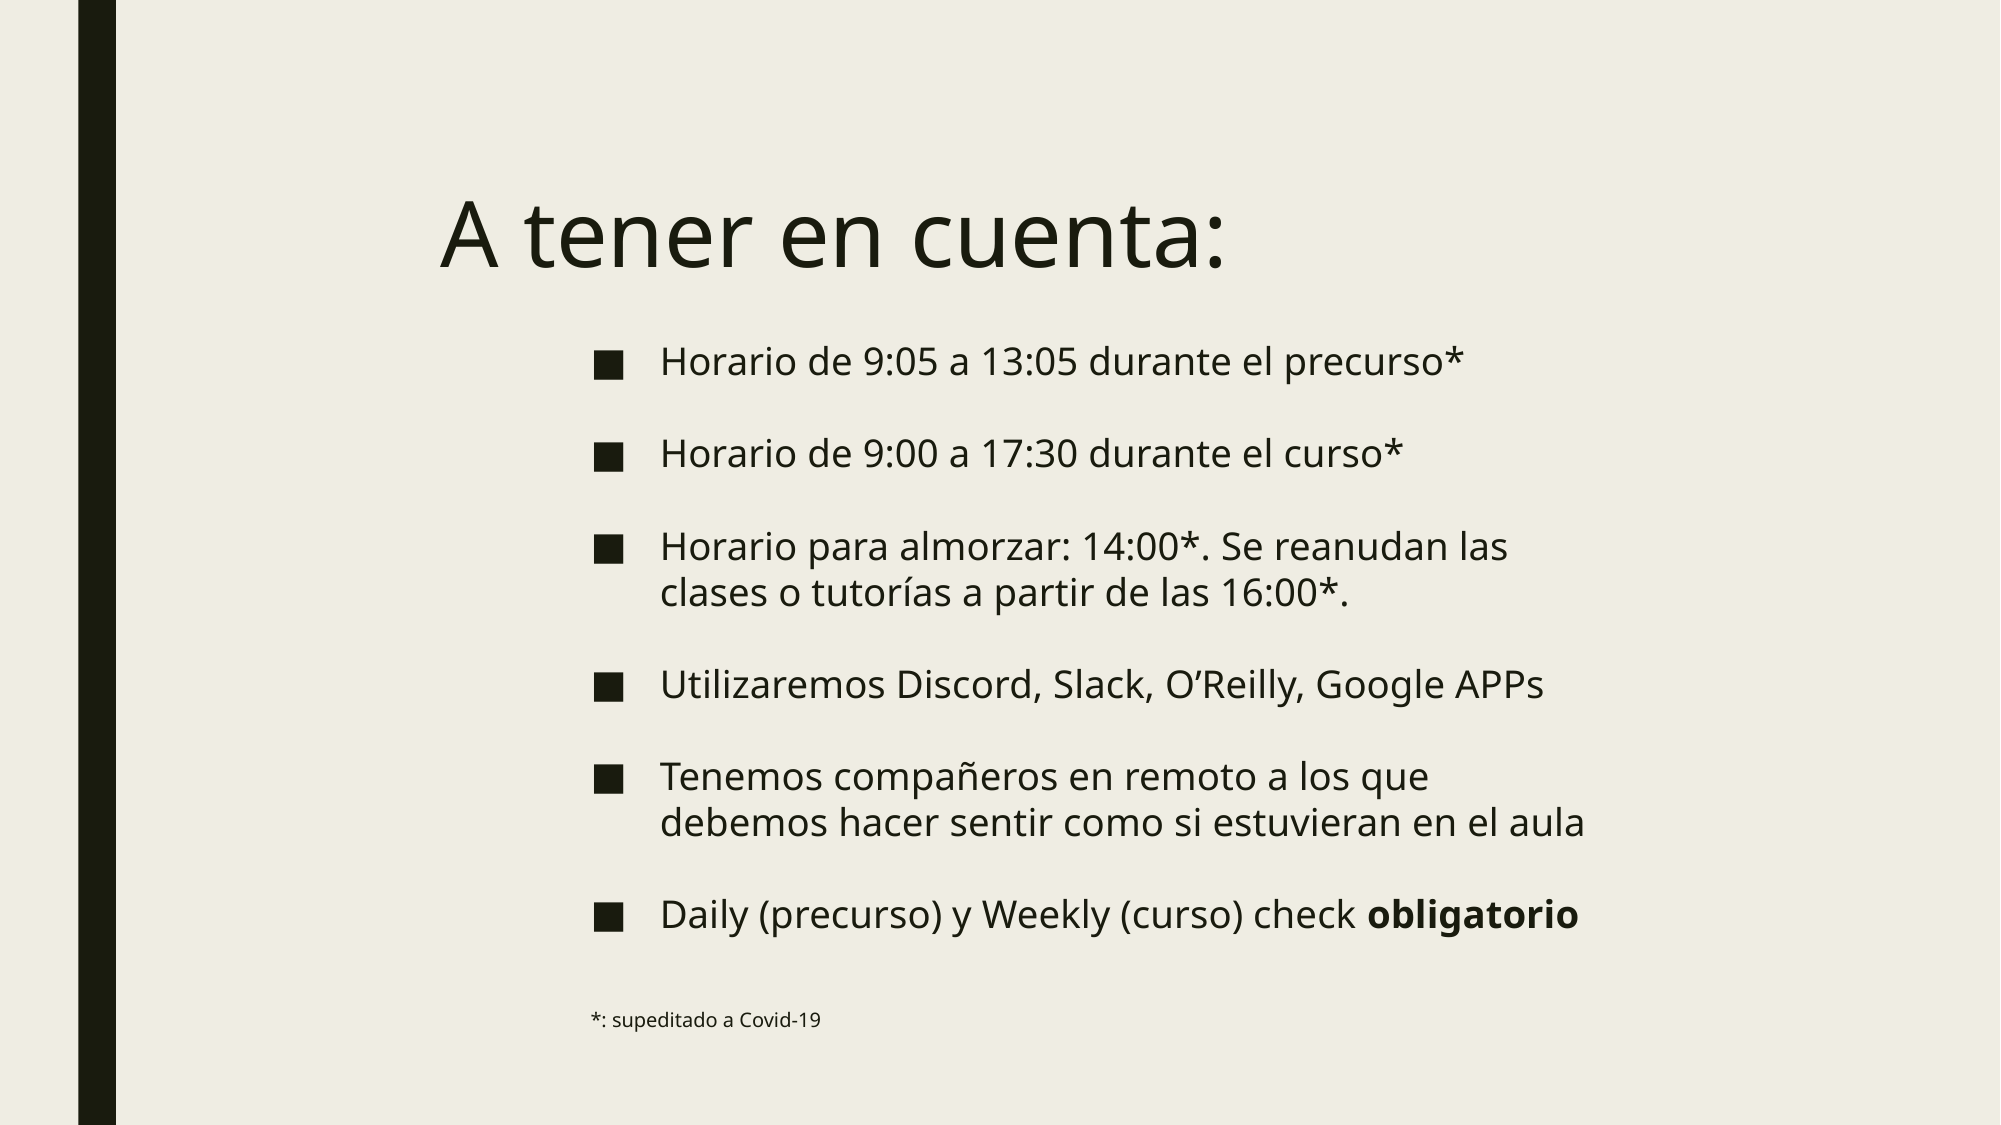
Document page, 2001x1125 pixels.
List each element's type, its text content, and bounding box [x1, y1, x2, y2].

title A tener en cuenta: [425, 181, 1757, 426]
list Horario de 9:05 a 13:05 durante el precurso* Horario de 9:00 a 17:30 durante el curso* Horario para almorzar: 14:00*. Se reanudan las clases o tutorías a partir de las 16:00*. Utilizaremos Discord, Slack, O’Reilly, Google APPs Tenemos compañeros en remoto a los que debemos hacer sentir como si estuvieran en el aula Daily (precurso) y Weekly (curso) check obligatorio *: supeditado a Covid-19 [575, 283, 1607, 1070]
